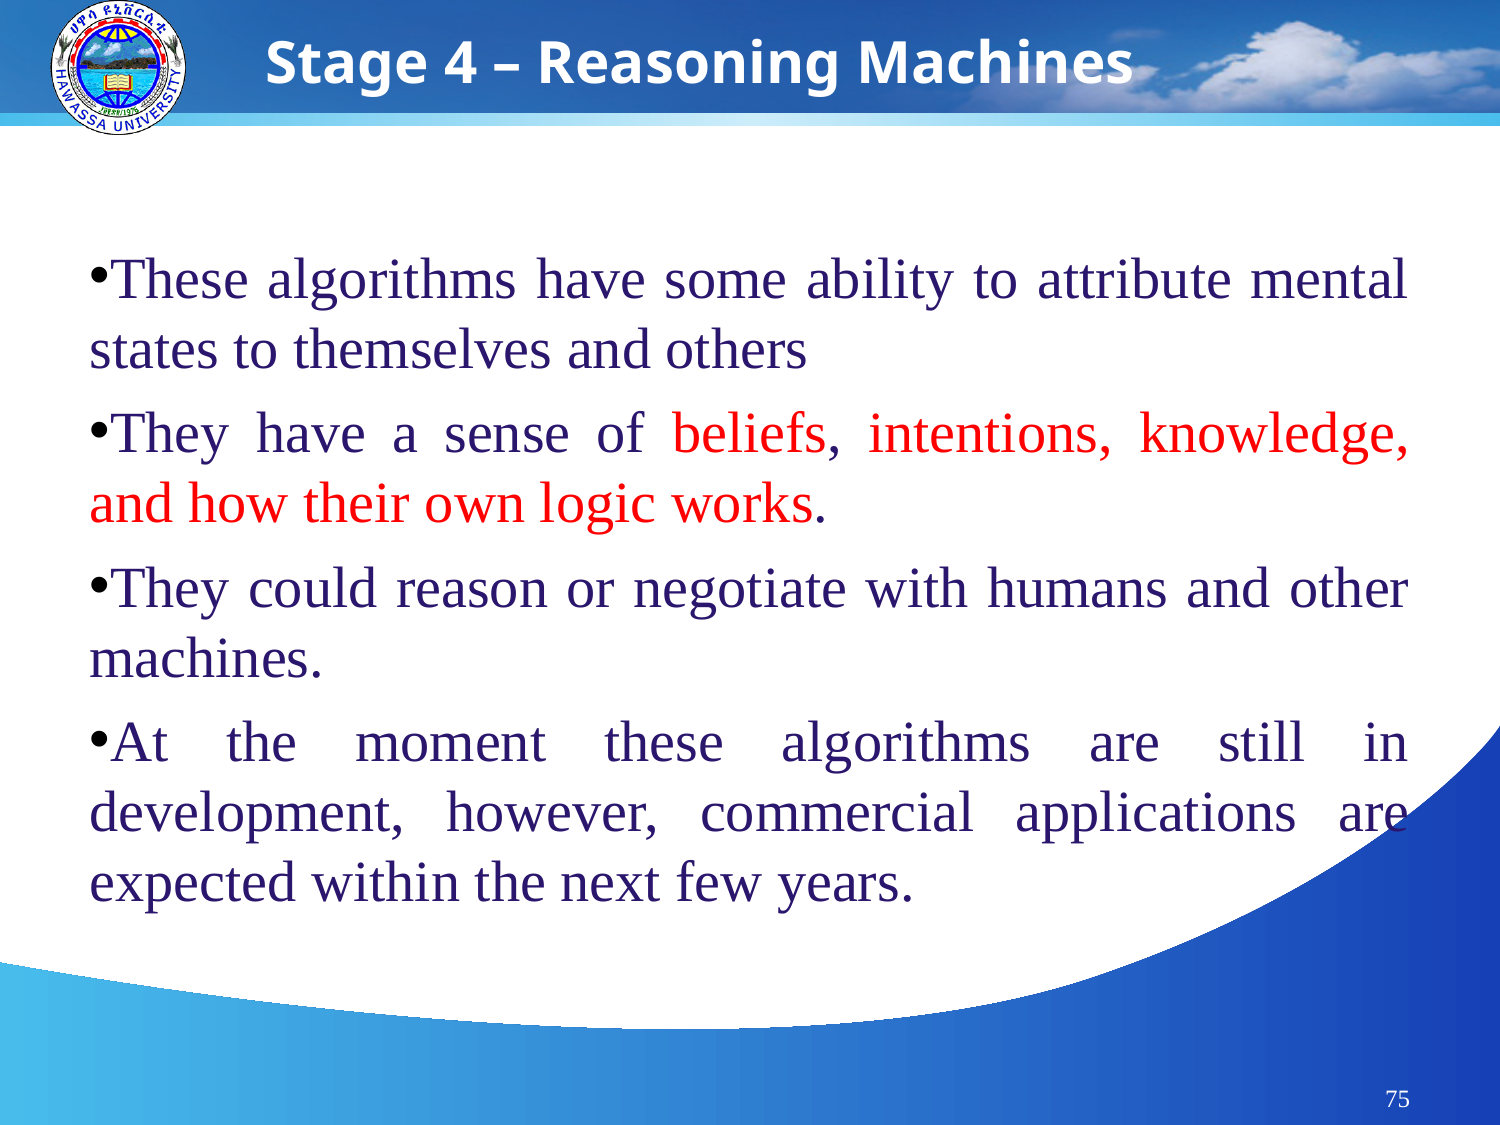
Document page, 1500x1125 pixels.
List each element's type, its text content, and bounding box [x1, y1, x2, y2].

title Stage 4 – Reasoning Machines [87, 7, 1313, 113]
slide_number 75 [1074, 1074, 1425, 1103]
list These algorithms have some ability to attribute mental states to themselves and others They have a sense of beliefs, intentions, knowledge, and how their own logic works. They could reason or negotiate with humans and other machines. At the moment these algorithms are still in development, however, commercial applications are expected within the next few years. [74, 147, 1425, 1009]
picture [0, 0, 1500, 135]
